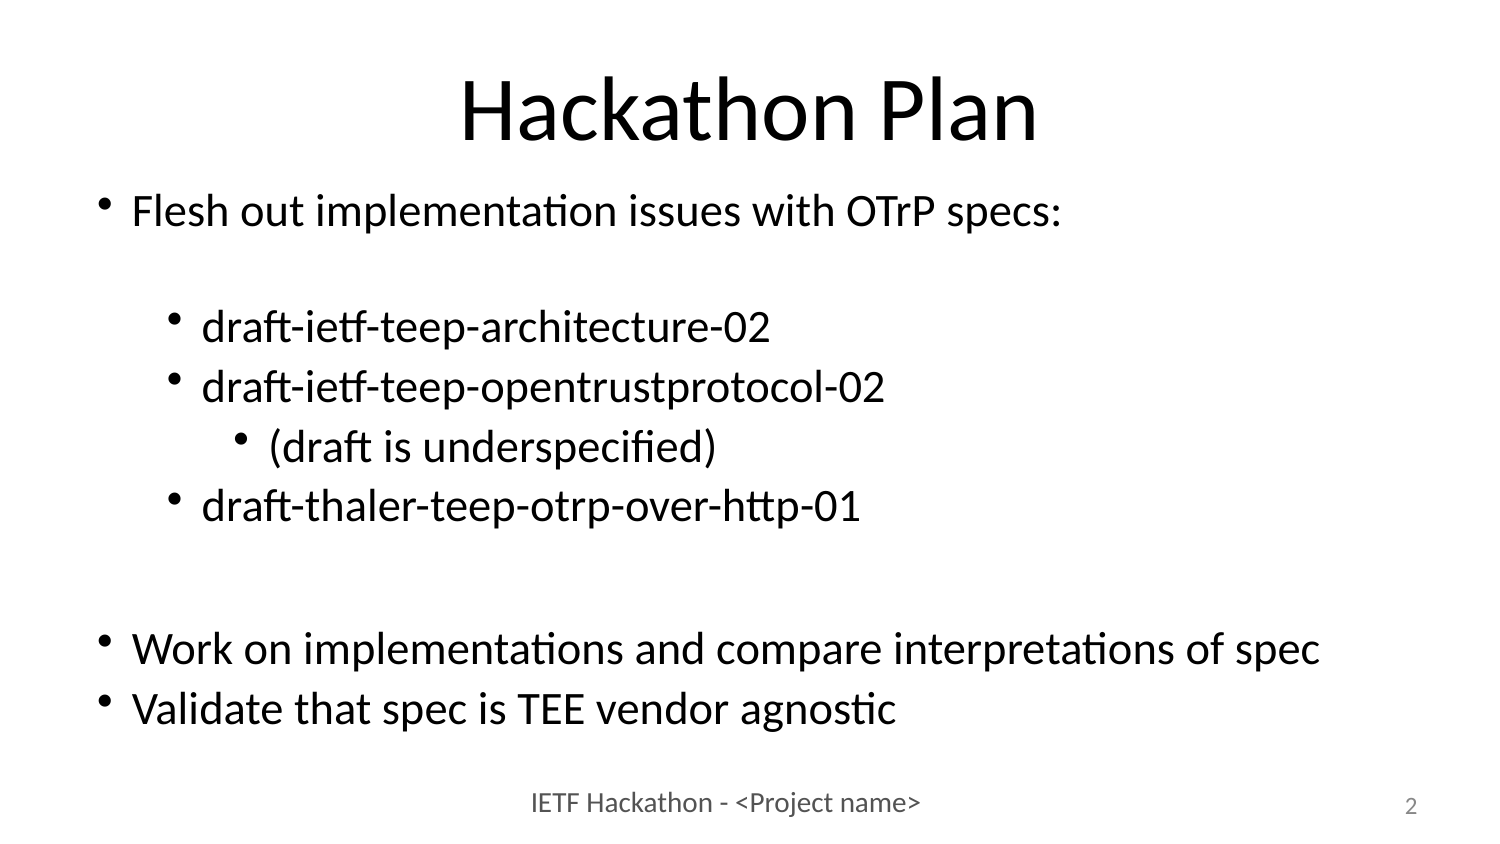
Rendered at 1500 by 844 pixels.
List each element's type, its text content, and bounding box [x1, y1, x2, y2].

title Hackathon Plan [74, 33, 1426, 175]
slide_number 2 [1394, 781, 1426, 828]
list Flesh out implementation issues with OTrP specs: draft-ietf-teep-architecture-02 draft-ietf-teep-opentrustprotocol-02 (draft is underspecified) draft-thaler-teep-otrp-over-http-01 Work on implementations and compare interpretations of spec Validate that spec is TEE vendor agnostic [89, 178, 1333, 766]
